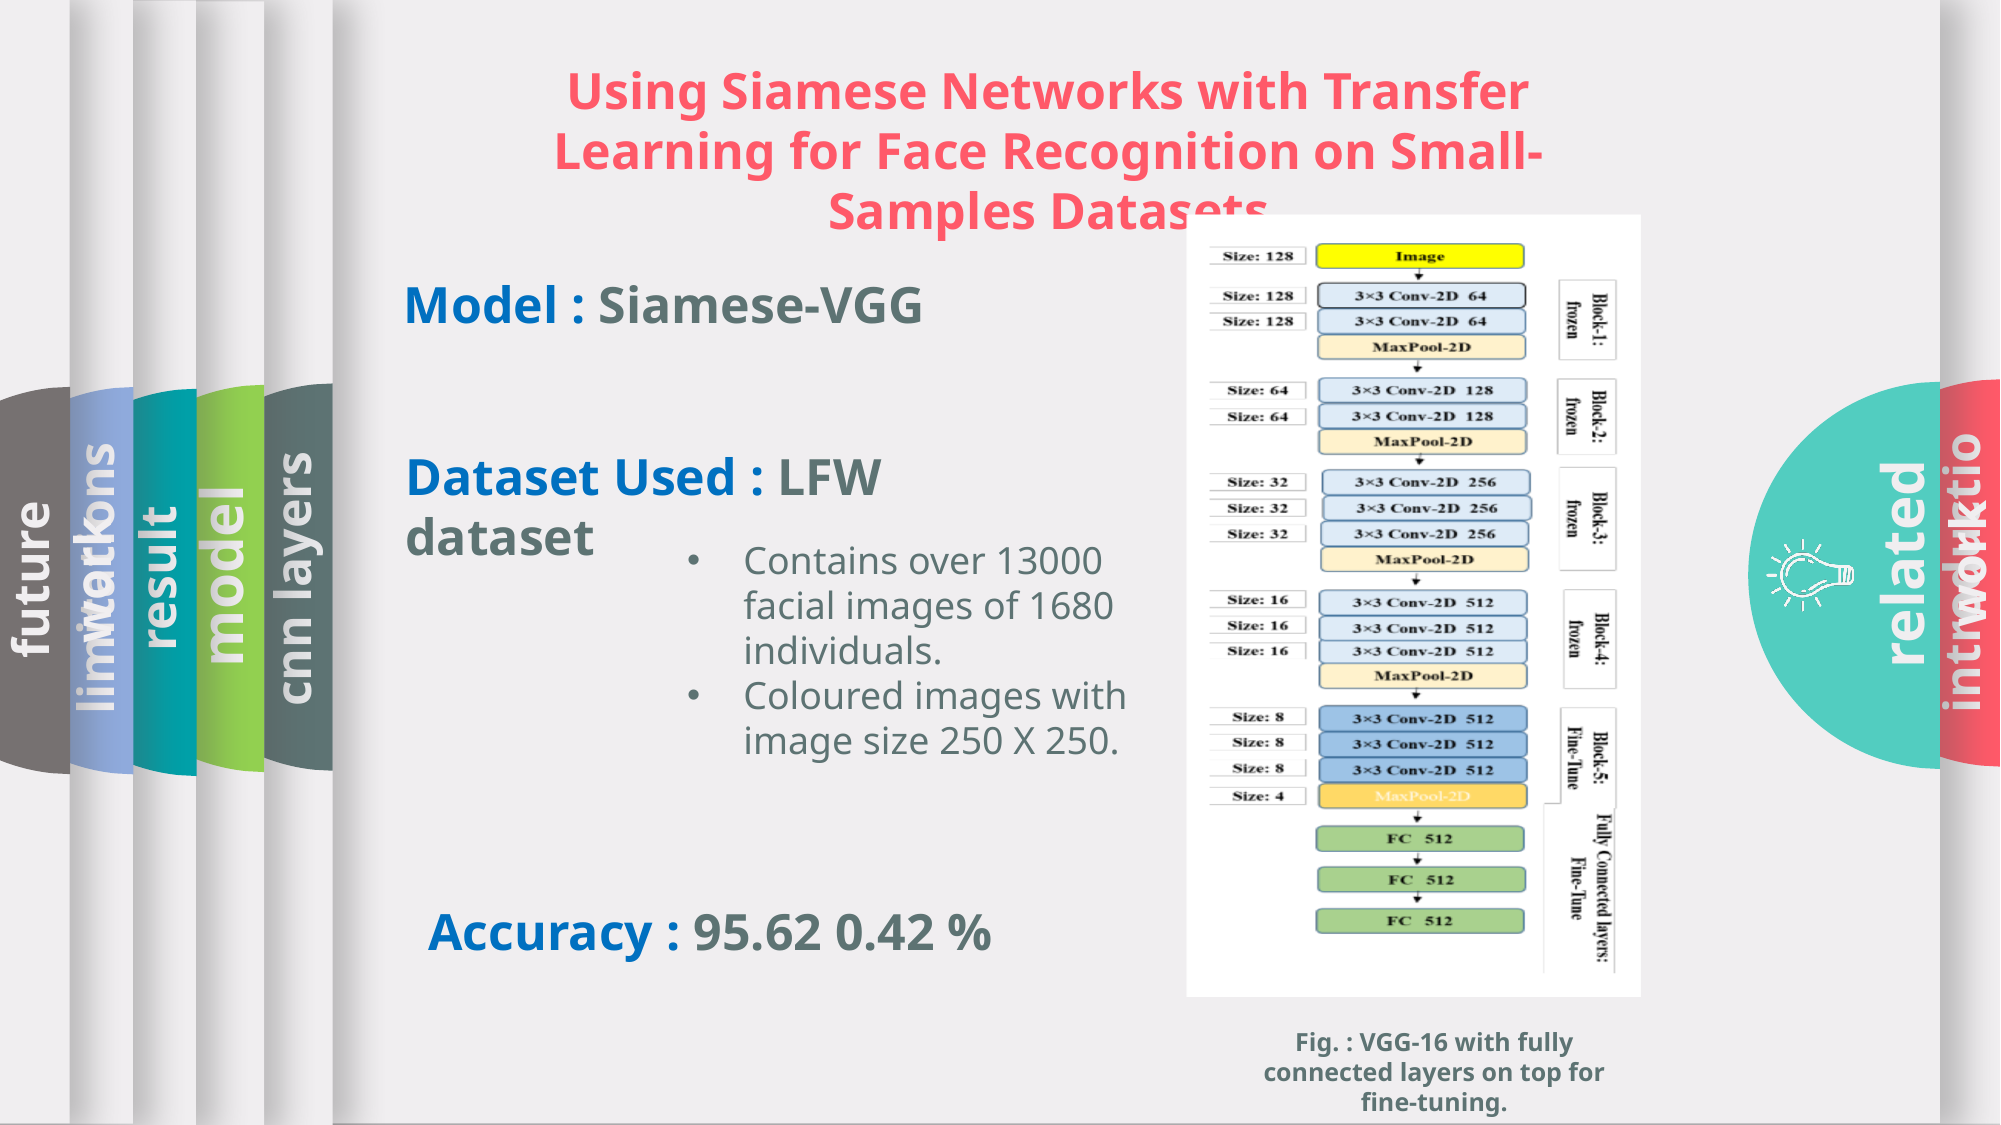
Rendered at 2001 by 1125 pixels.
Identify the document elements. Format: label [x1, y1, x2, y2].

text_box [197, 1, 265, 1125]
picture [1022, 377, 1805, 833]
text_box [71, 0, 134, 1124]
text_box [0, 0, 197, 1125]
text_box [197, 0, 333, 1125]
text_box [1945, 0, 2000, 1124]
text_box [0, 0, 71, 1124]
text_box [333, 0, 1945, 1124]
